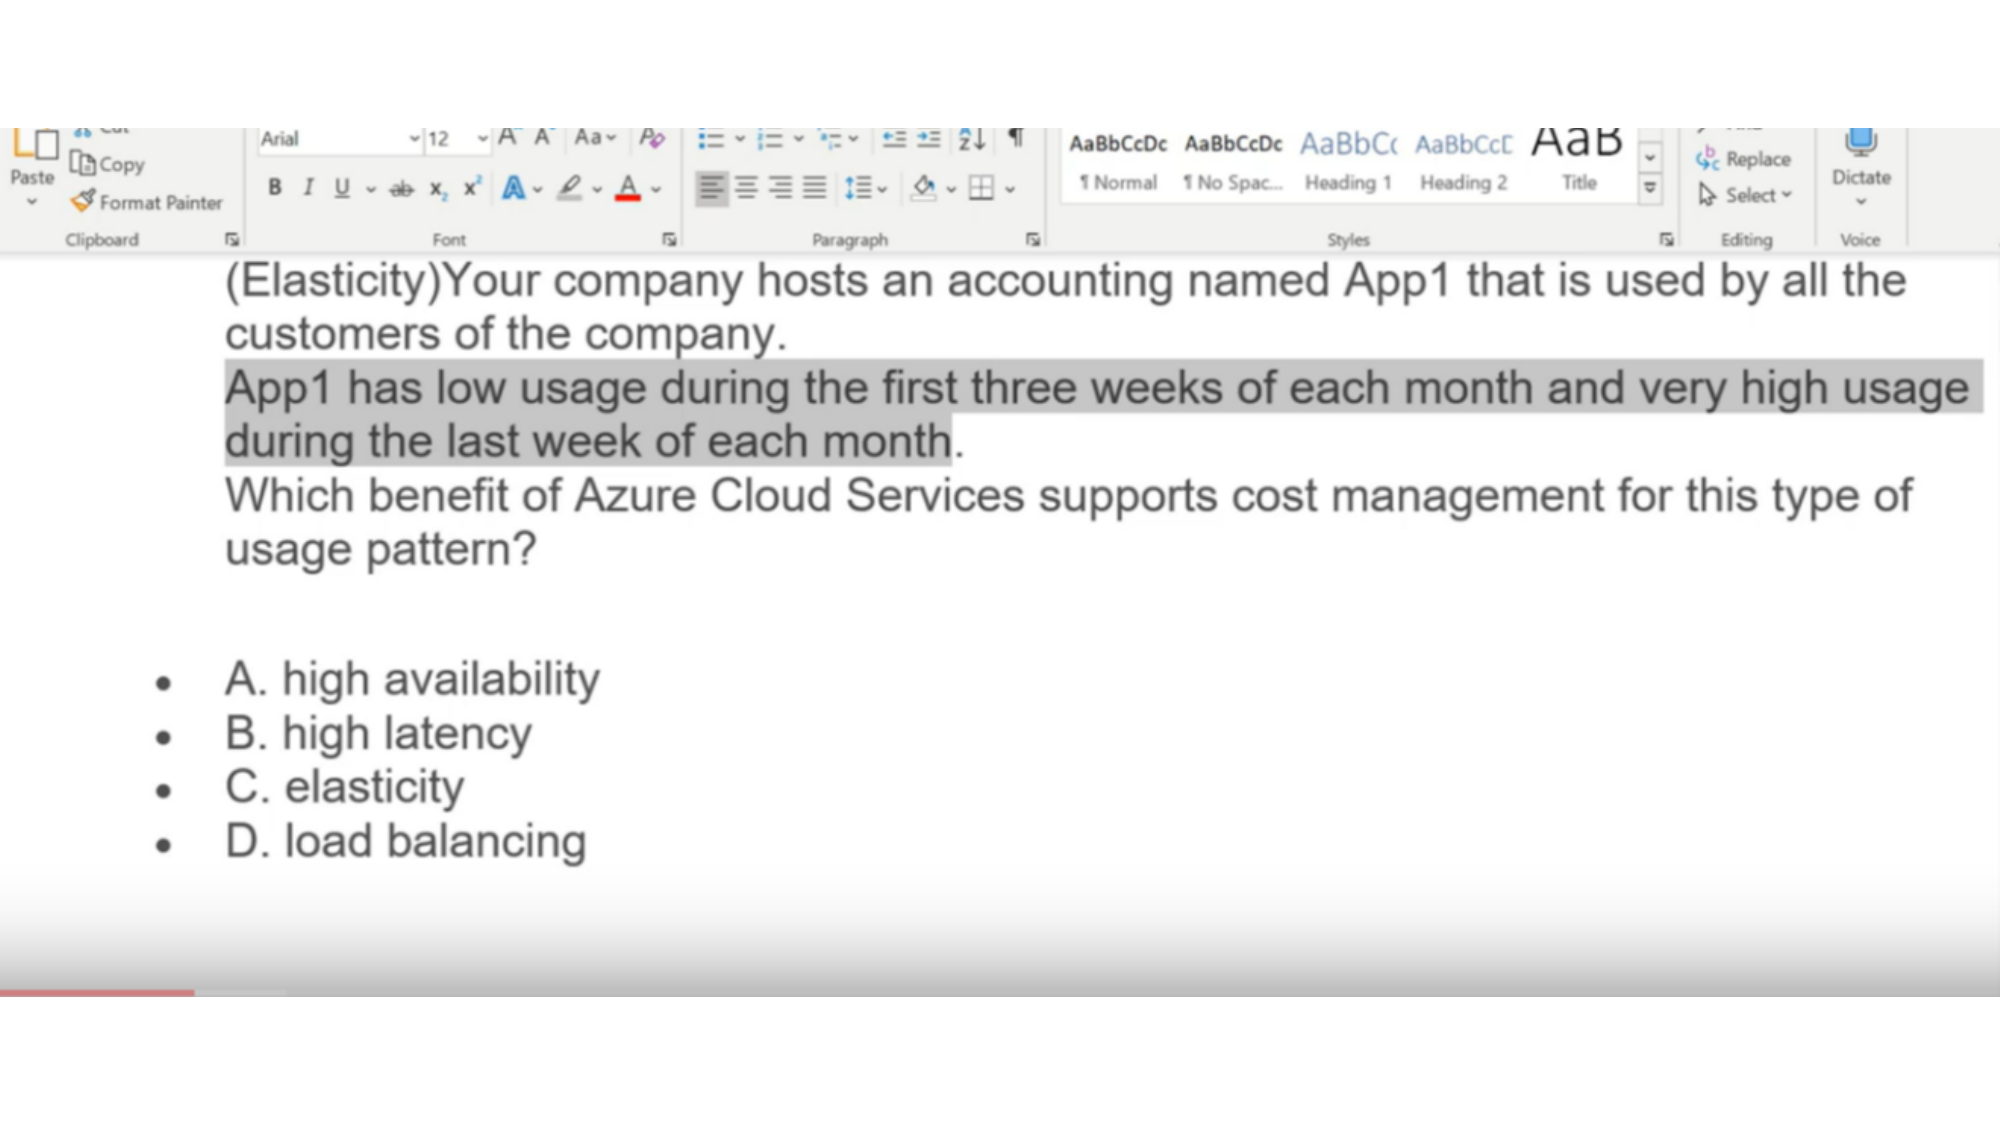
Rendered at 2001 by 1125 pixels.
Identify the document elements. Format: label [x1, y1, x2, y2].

picture [0, 128, 2000, 997]
